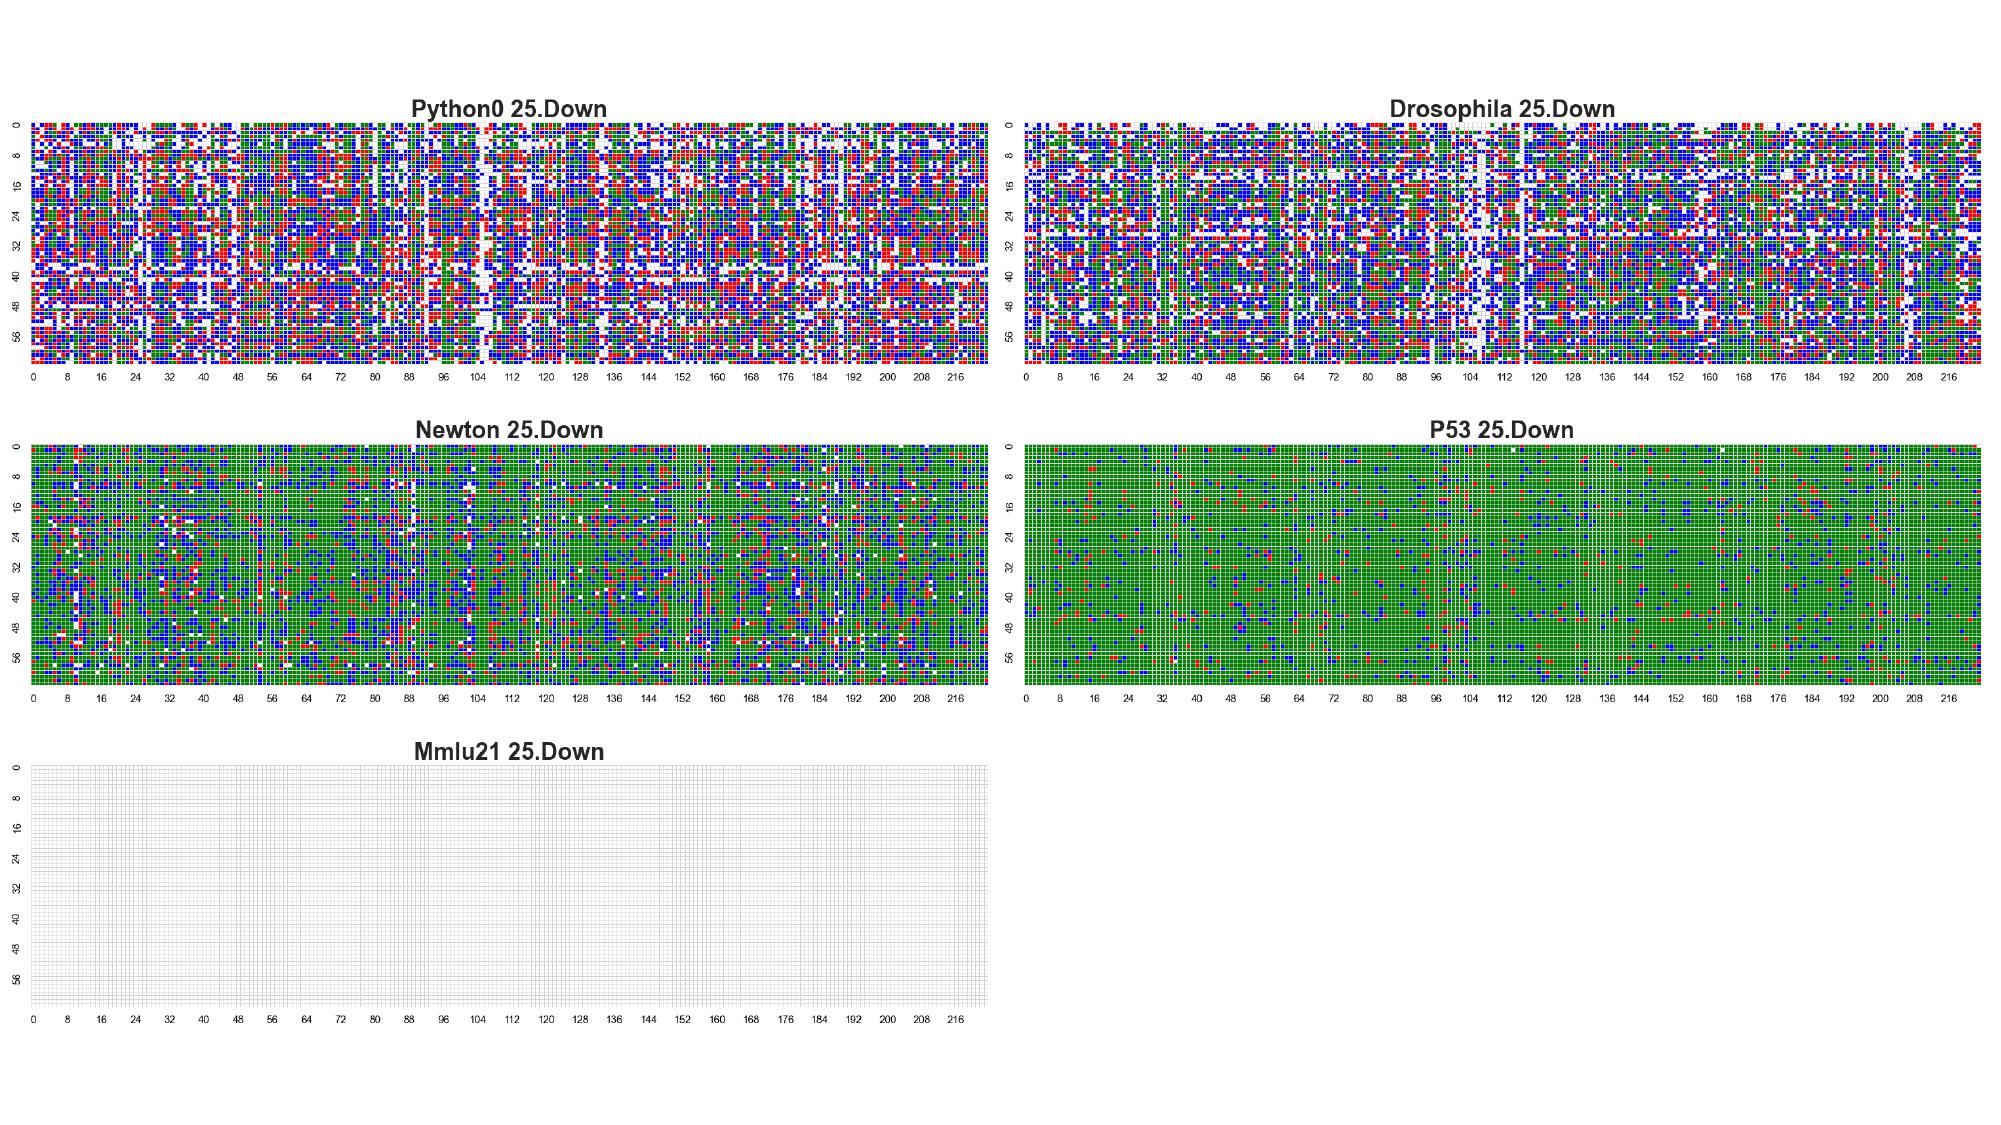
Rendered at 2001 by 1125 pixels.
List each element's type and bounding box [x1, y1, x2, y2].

picture [0, 87, 2000, 1037]
